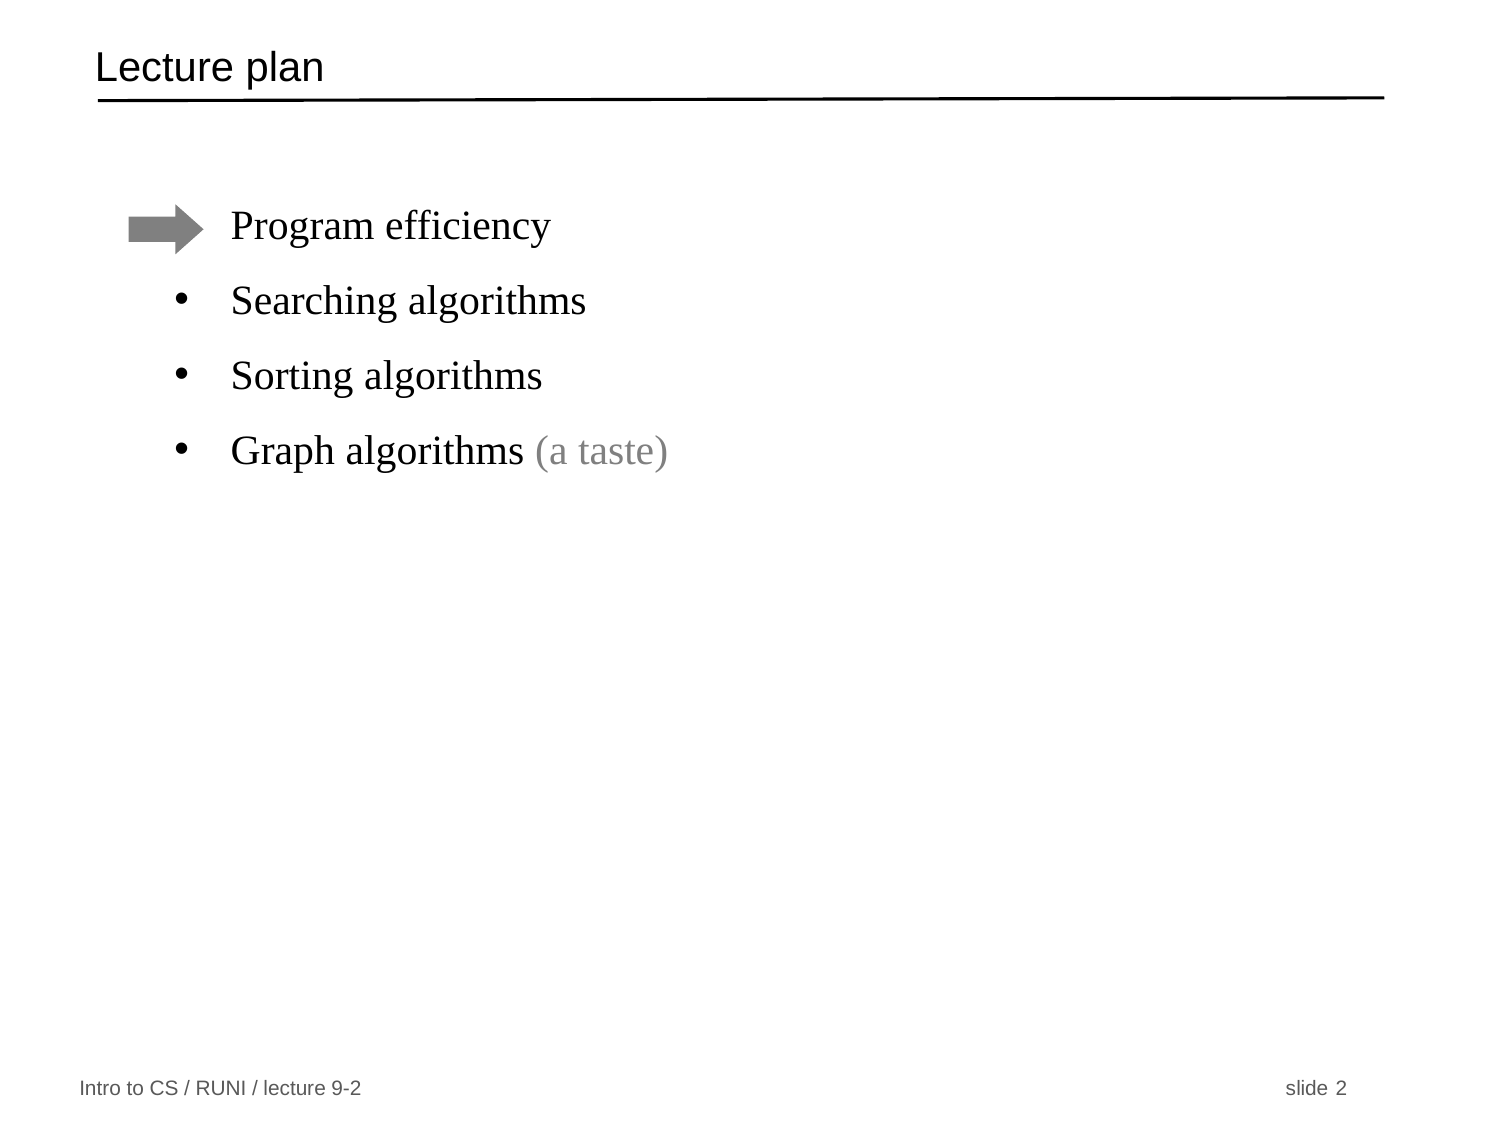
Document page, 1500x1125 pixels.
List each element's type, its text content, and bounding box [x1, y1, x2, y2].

text_box [128, 204, 204, 255]
text_box Program efficiency Searching algorithms Sorting algorithms Graph algorithms (a taste) [159, 190, 1205, 1048]
title Lecture plan [79, 33, 1371, 109]
